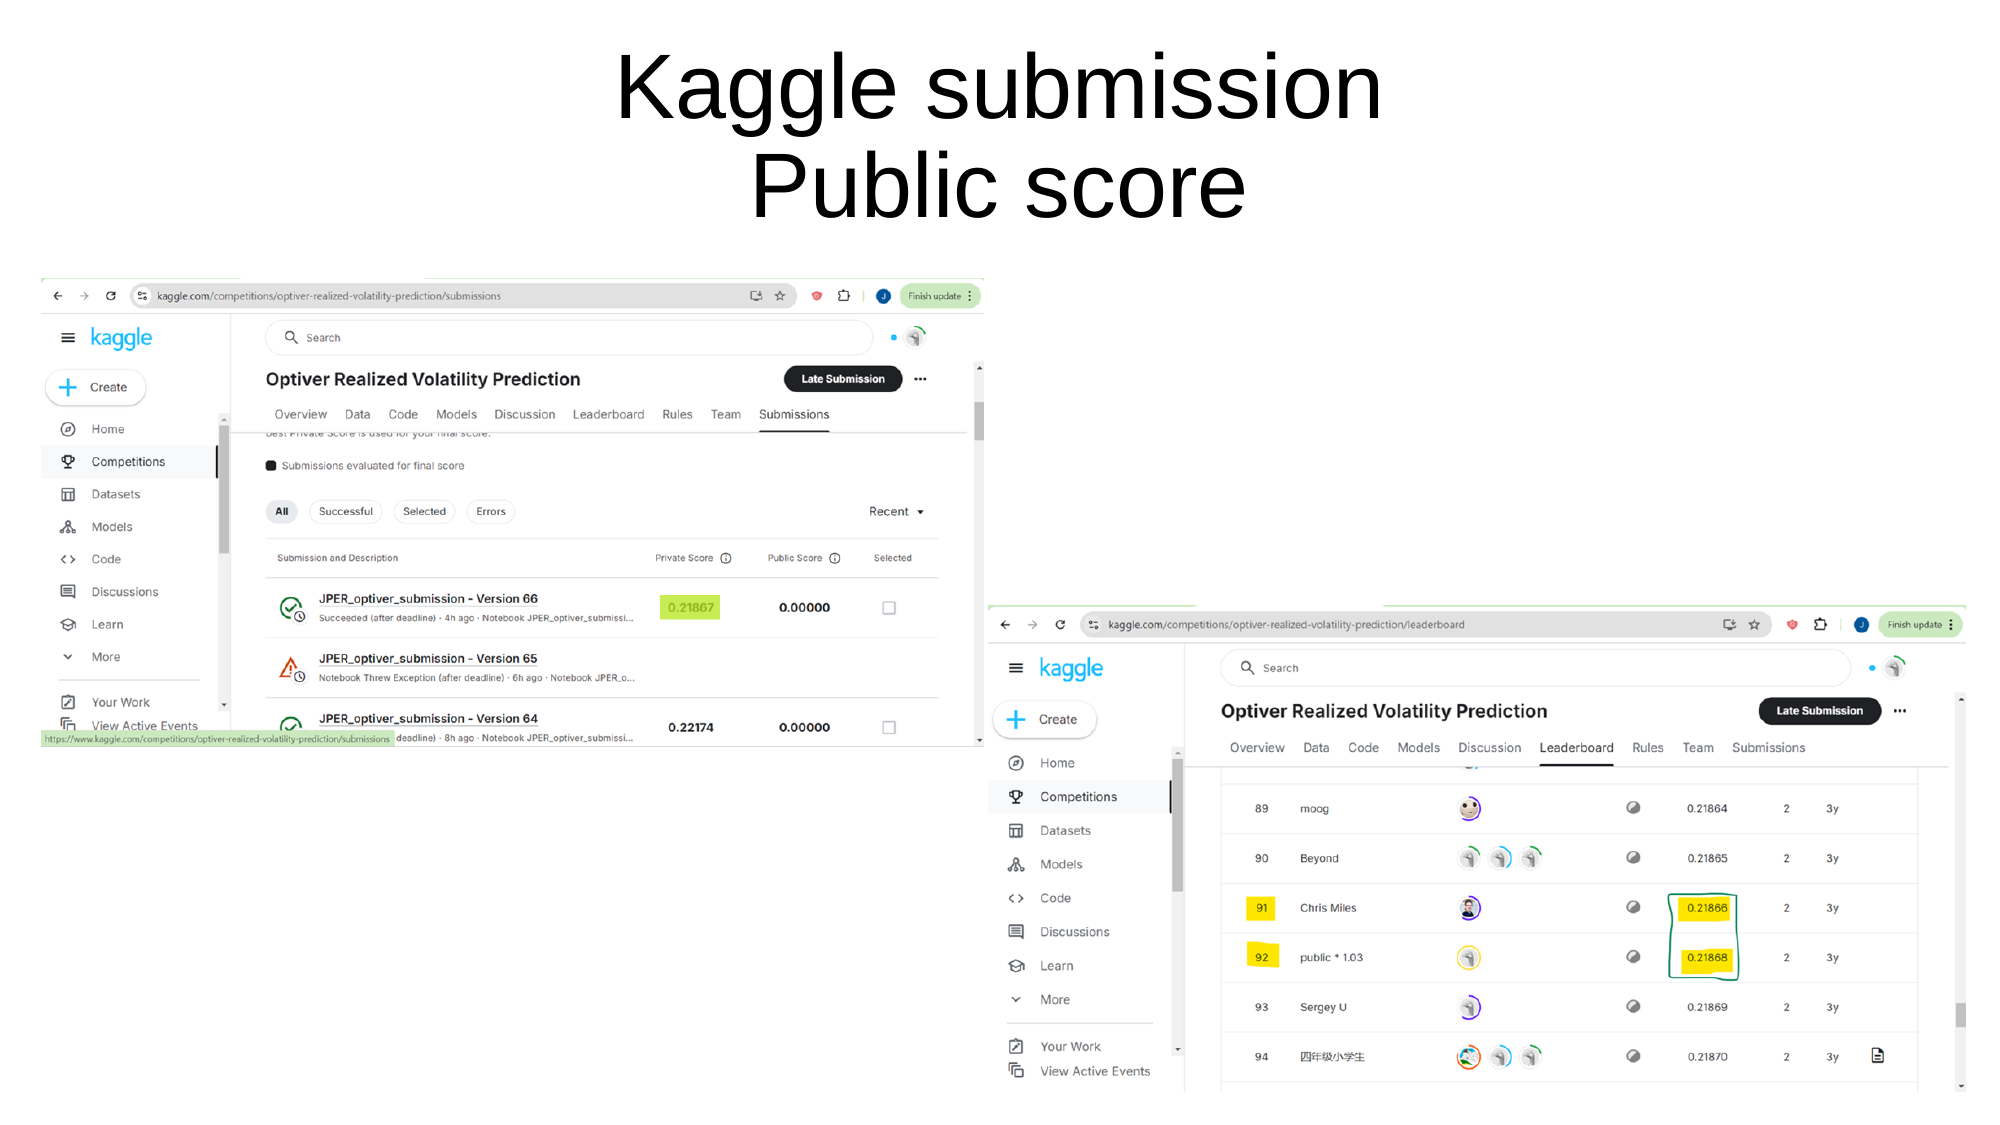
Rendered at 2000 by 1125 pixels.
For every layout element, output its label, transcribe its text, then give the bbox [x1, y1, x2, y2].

title Kaggle submission Public score [99, 44, 1900, 233]
picture [40, 278, 1970, 1092]
